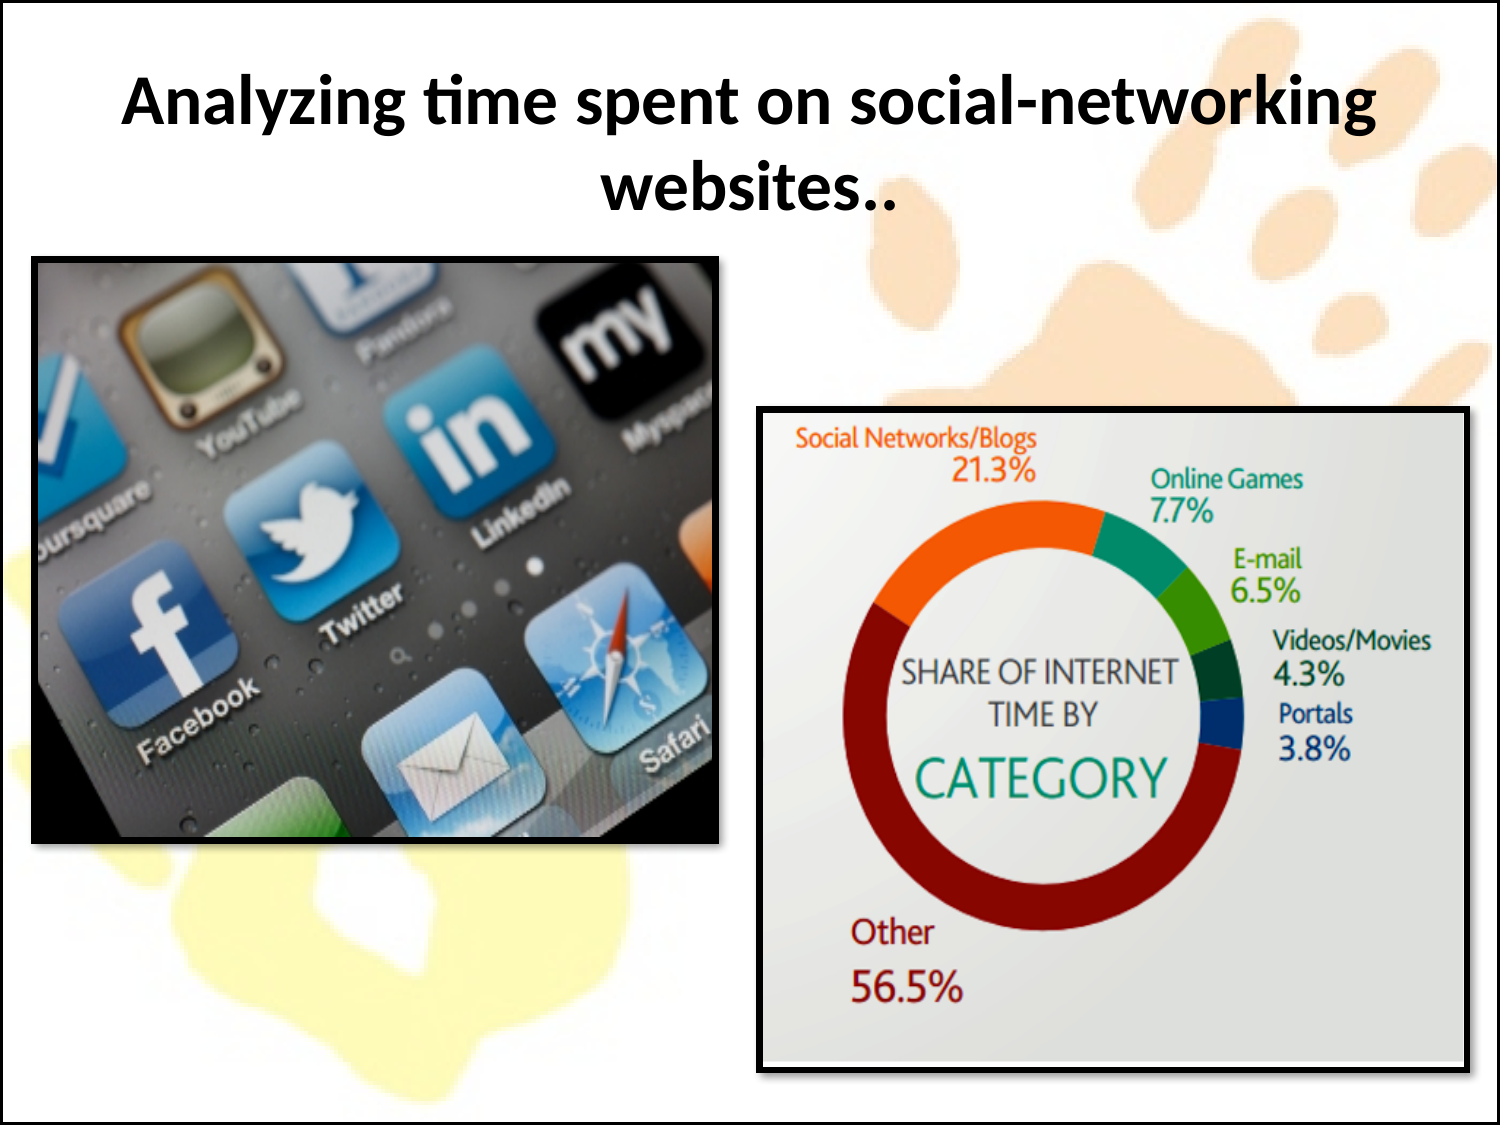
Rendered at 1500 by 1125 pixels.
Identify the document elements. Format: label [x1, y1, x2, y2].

text_box [0, 0, 1500, 1125]
picture [762, 412, 1465, 1068]
list [37, 262, 713, 838]
